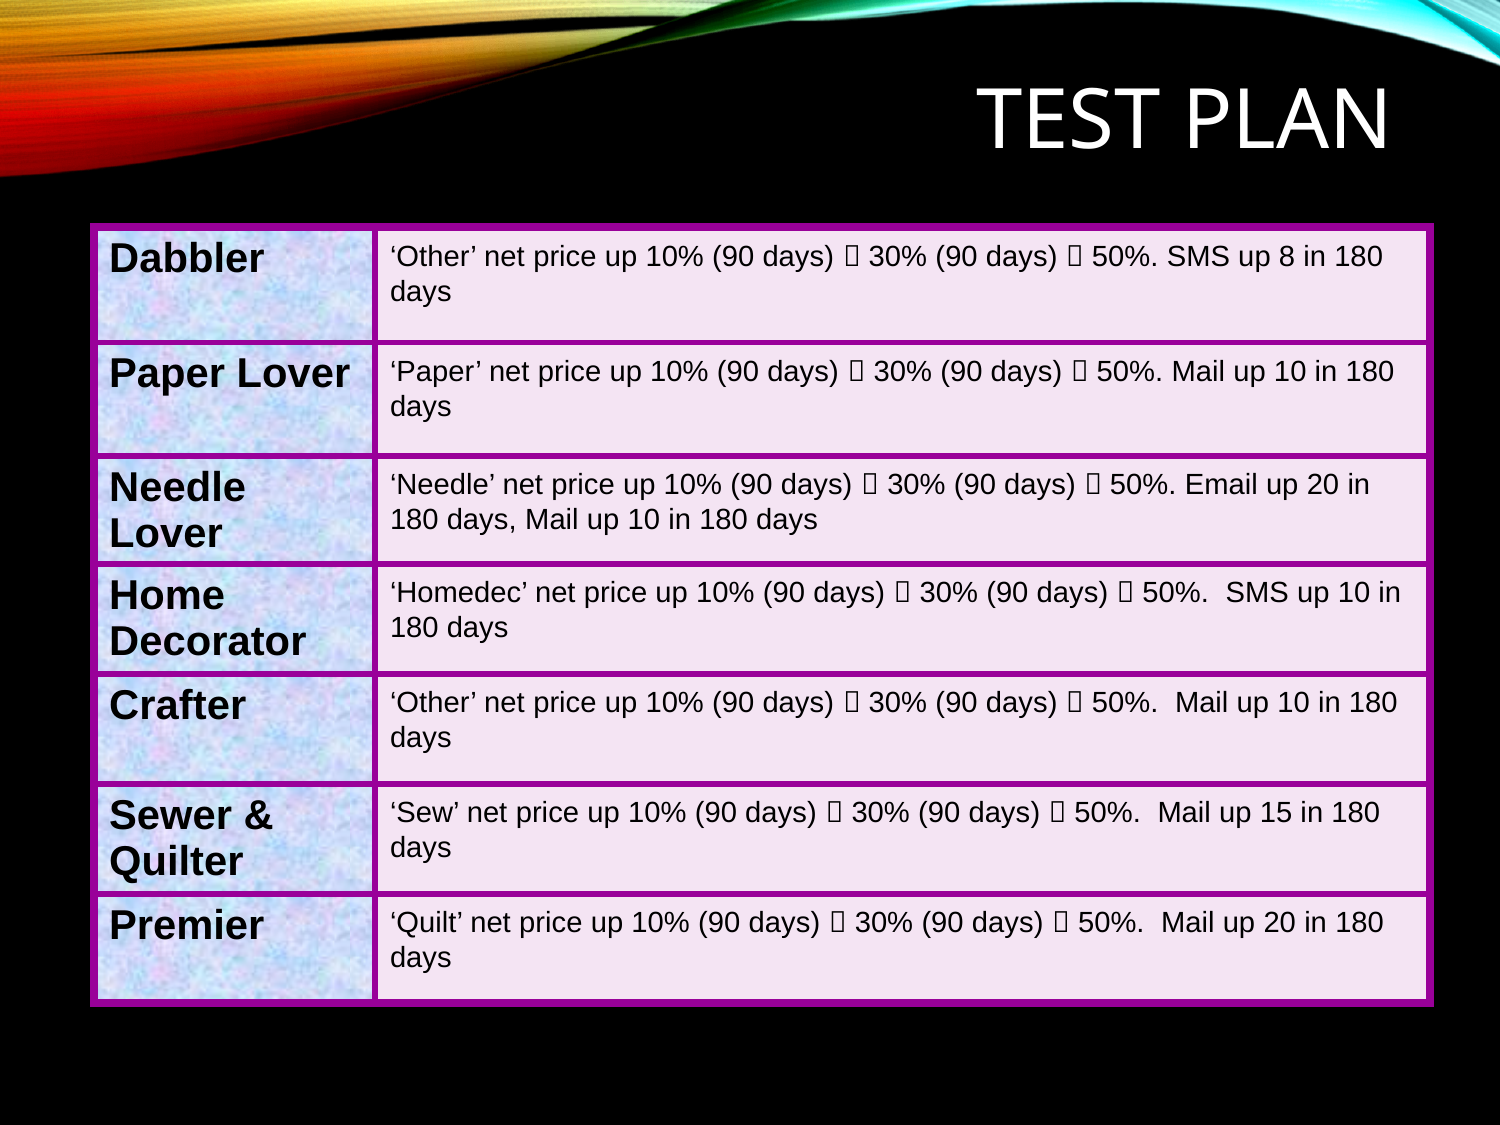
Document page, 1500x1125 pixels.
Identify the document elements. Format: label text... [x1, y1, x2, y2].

table_header Dabbler [98, 231, 372, 340]
table_cell Sewer & Quilter [98, 787, 372, 891]
table_cell Needle Lover [98, 459, 372, 561]
table_cell ‘Quilt’ net price up 10% (90 days)  30% (90 days)  50%. Mail up 20 in 180 days [378, 897, 1426, 999]
table_cell ‘Other’ net price up 10% (90 days)  30% (90 days)  50%. Mail up 10 in 180 days [378, 677, 1426, 781]
picture [0, 0, 1500, 178]
title Test plan [361, 15, 1408, 223]
table_header ‘Other’ net price up 10% (90 days)  30% (90 days)  50%. SMS up 8 in 180 days [378, 231, 1426, 340]
table_cell Home Decorator [98, 567, 372, 671]
table_cell ‘Needle’ net price up 10% (90 days)  30% (90 days)  50%. Email up 20 in 180 days, Mail up 10 in 180 days [378, 459, 1426, 561]
table_cell ‘Sew’ net price up 10% (90 days)  30% (90 days)  50%. Mail up 15 in 180 days [378, 787, 1426, 891]
table_cell ‘Paper’ net price up 10% (90 days)  30% (90 days)  50%. Mail up 10 in 180 days [378, 345, 1426, 453]
table_cell Paper Lover [98, 345, 372, 453]
table_cell Premier [98, 897, 372, 999]
table_cell ‘Homedec’ net price up 10% (90 days)  30% (90 days)  50%. SMS up 10 in 180 days [378, 567, 1426, 671]
table_cell Crafter [98, 677, 372, 781]
